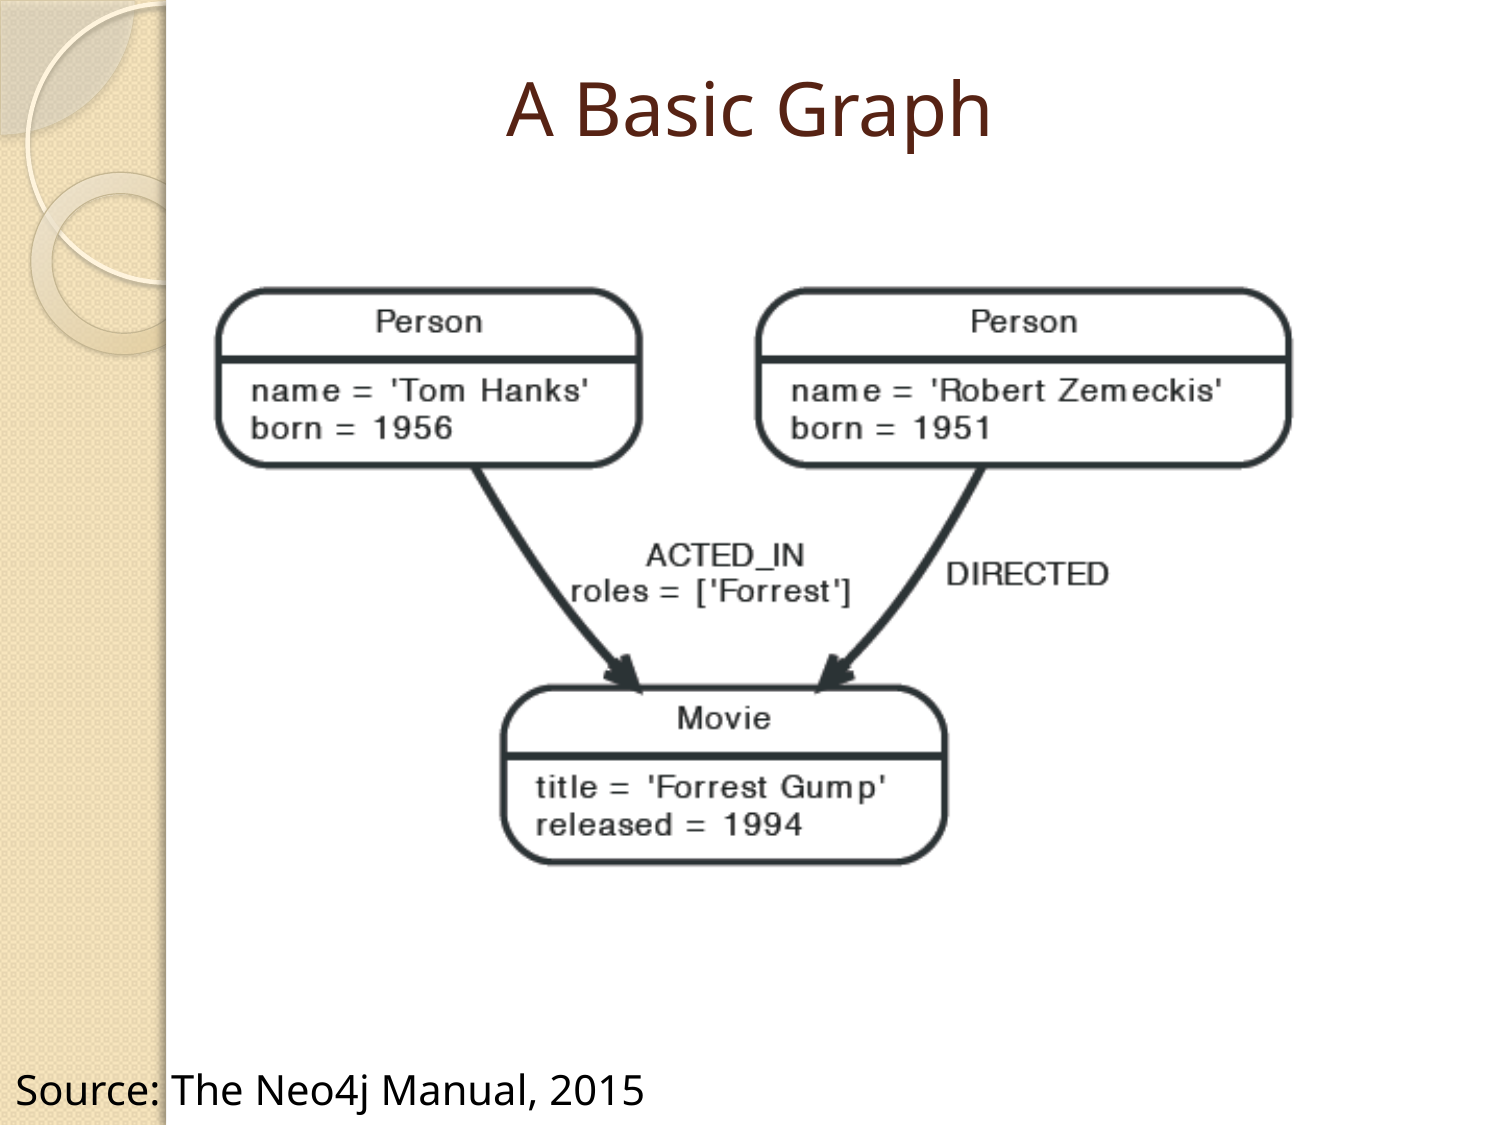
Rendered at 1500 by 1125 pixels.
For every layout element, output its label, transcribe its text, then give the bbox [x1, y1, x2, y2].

text_box Source: The Neo4j Manual, 2015 [0, 1062, 1055, 1123]
picture [187, 262, 1315, 884]
title A Basic Graph [0, 12, 1500, 200]
